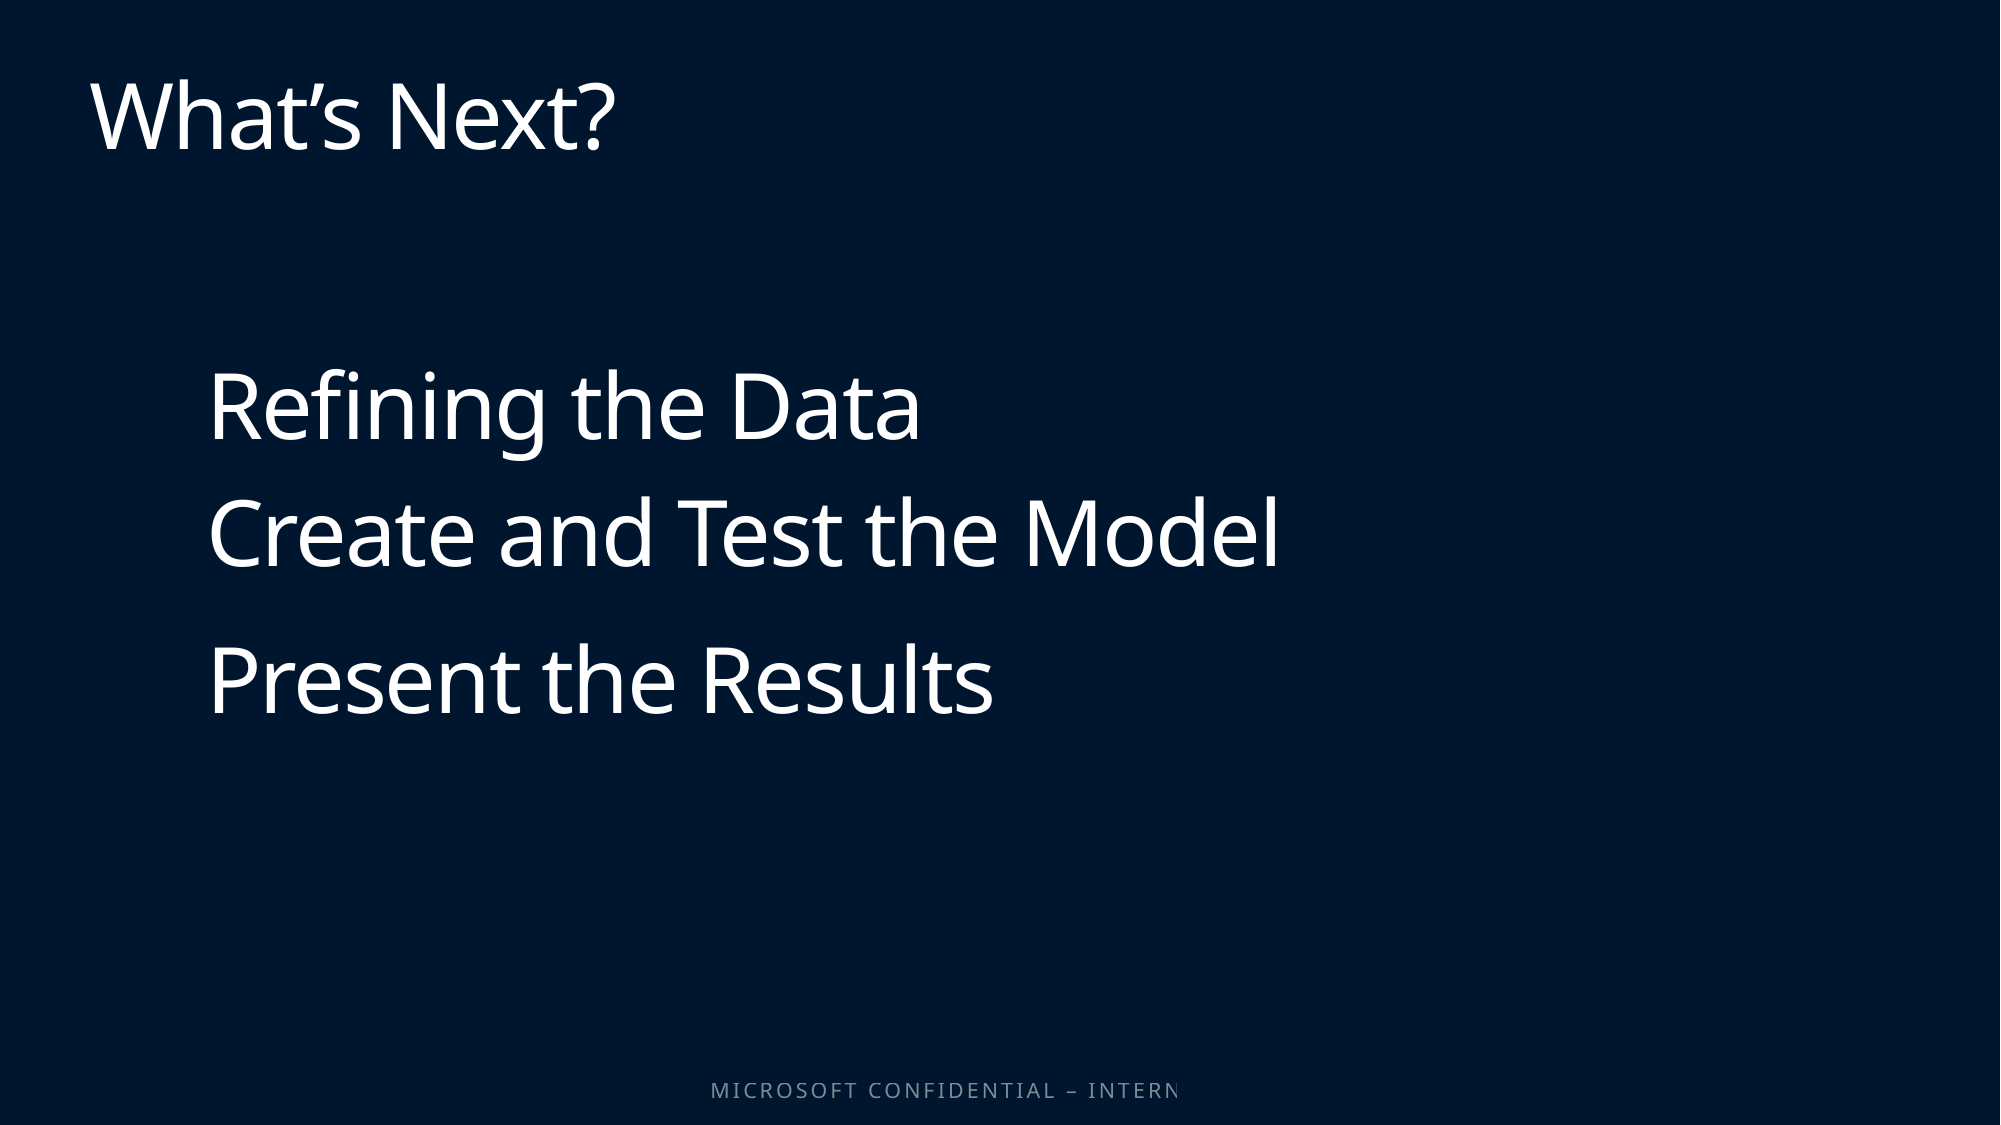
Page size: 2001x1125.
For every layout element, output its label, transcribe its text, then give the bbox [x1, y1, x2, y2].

title What’s Next? [65, 55, 997, 204]
text_box Present the Results [182, 619, 1408, 768]
text_box Refining the Data [182, 344, 1113, 493]
text_box Create and Test the Model [182, 472, 1408, 619]
